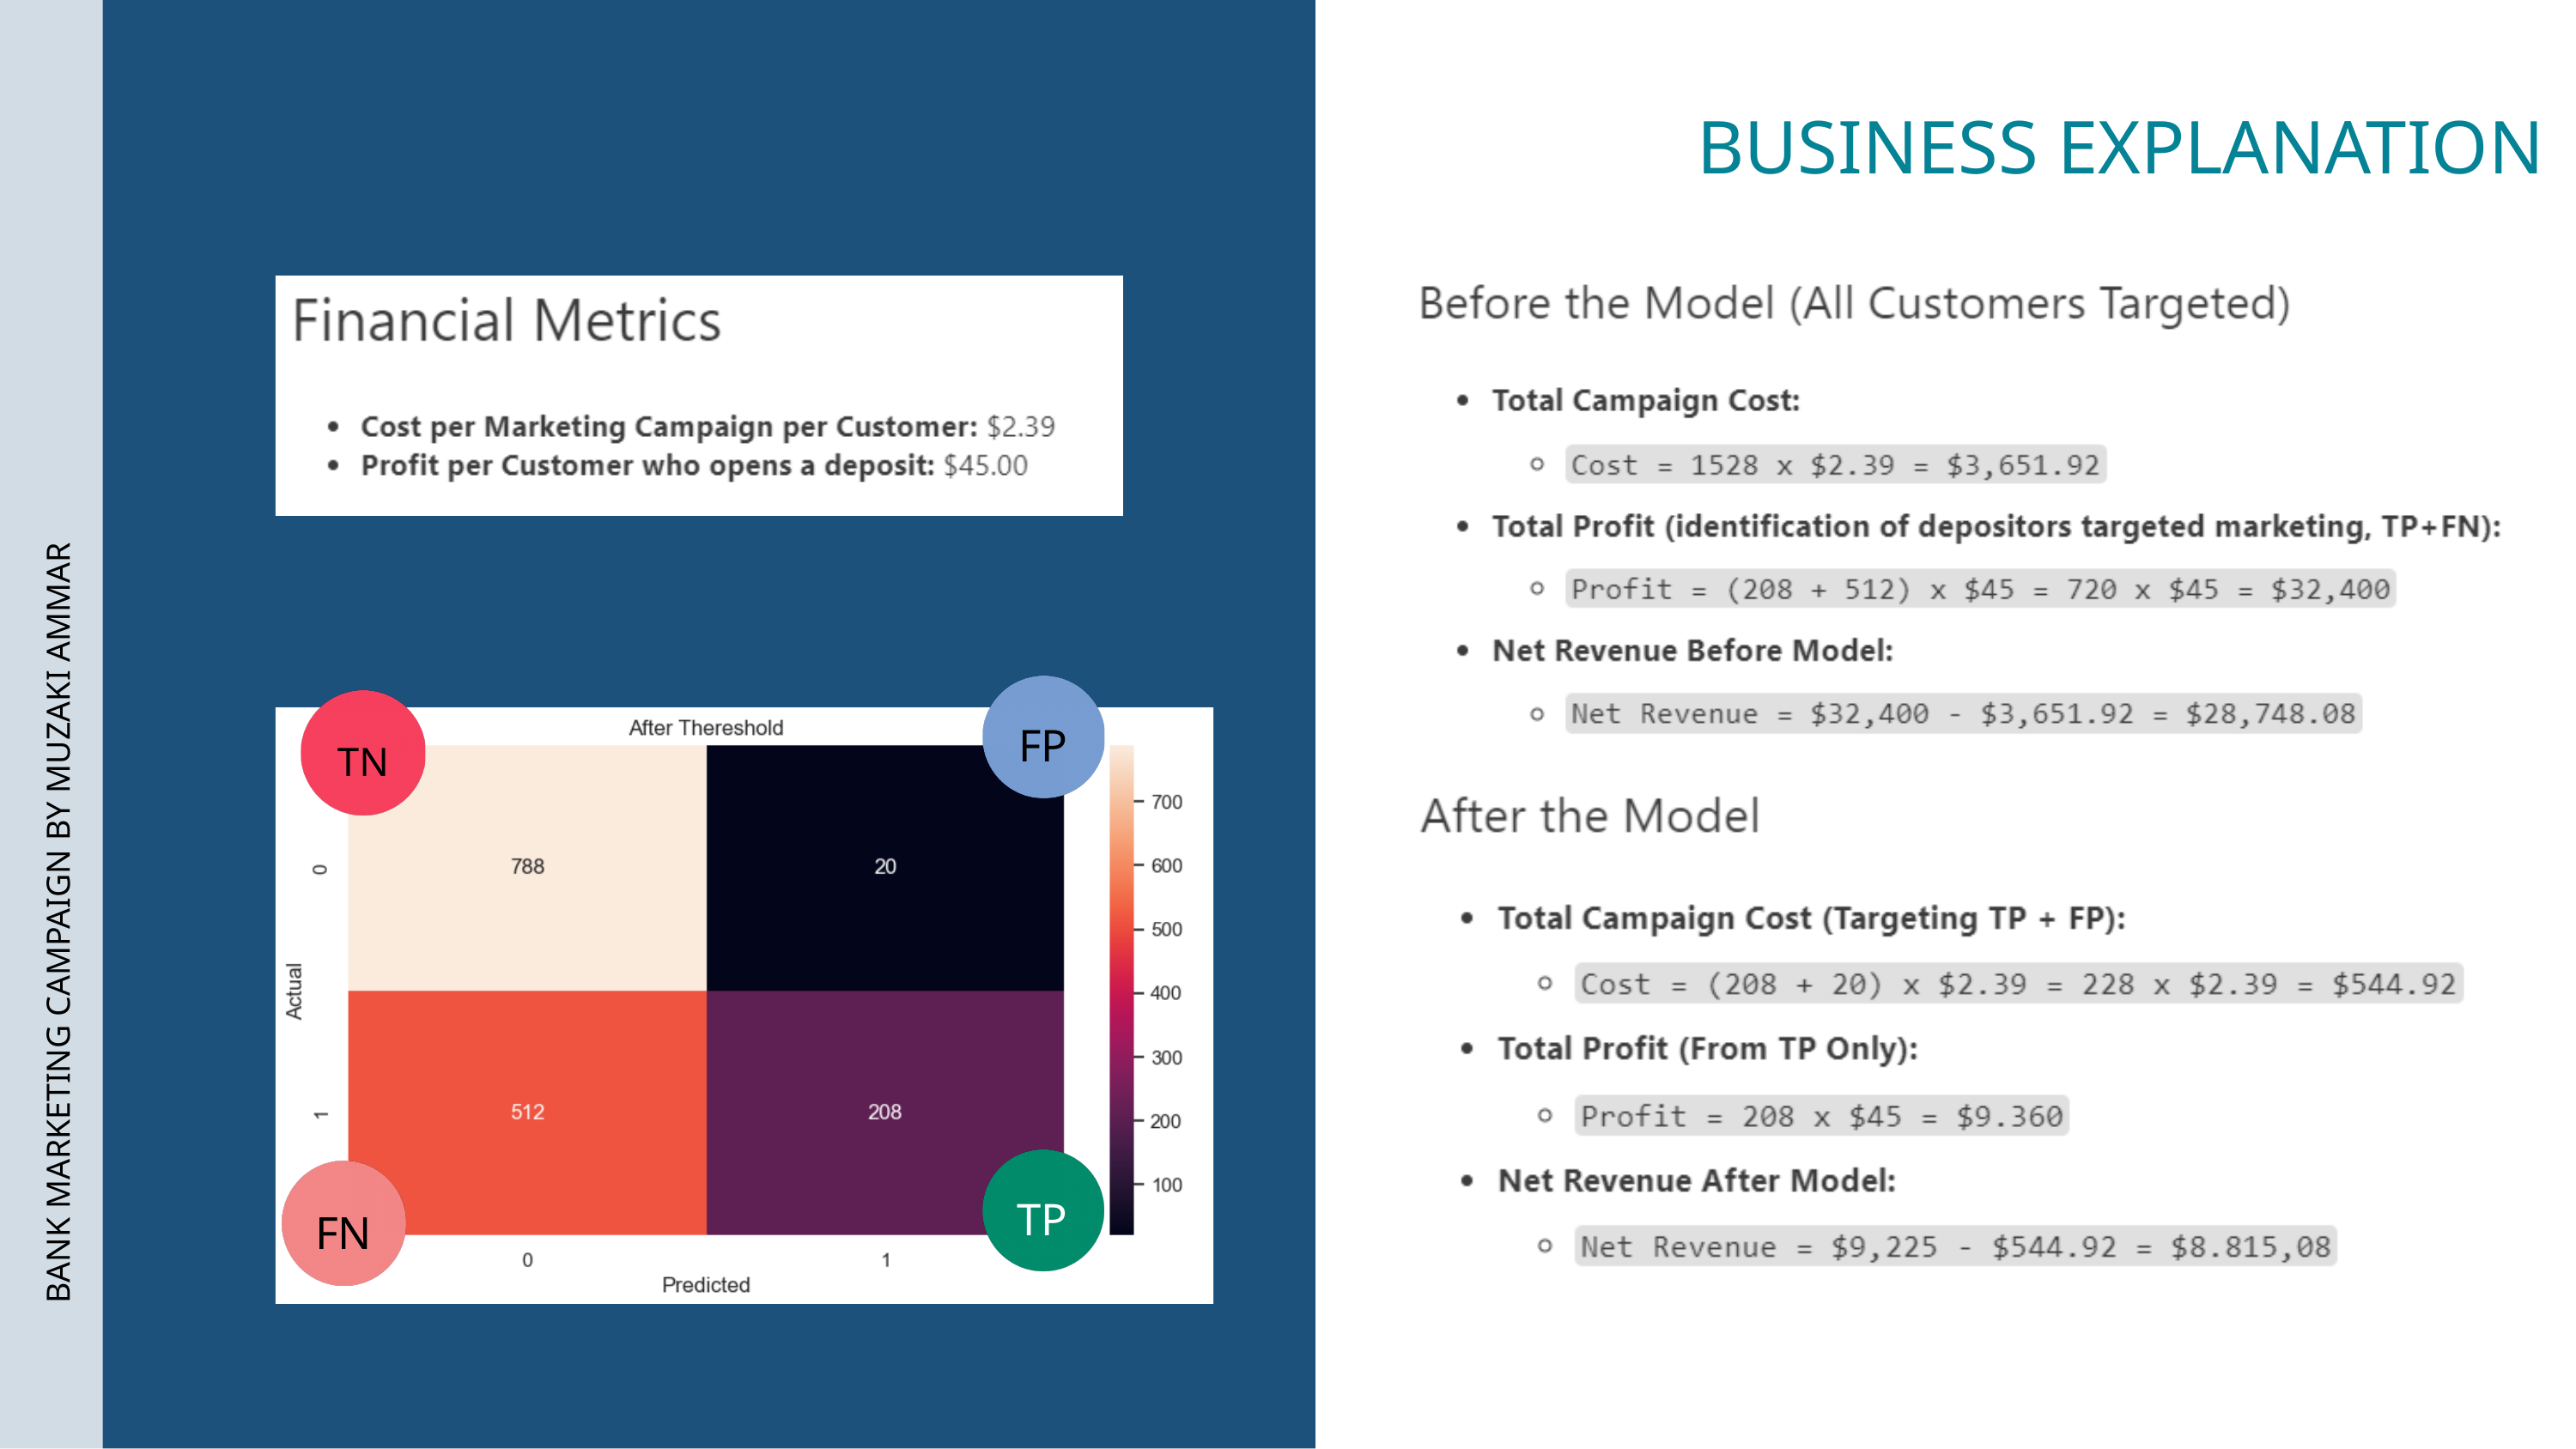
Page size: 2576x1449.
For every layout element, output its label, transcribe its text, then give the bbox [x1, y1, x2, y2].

text_box BANK MARKETING CAMPAIGN BY MUZAKI AMMAR [31, 516, 76, 1304]
text_box [1412, 253, 2576, 779]
text_box BUSINESS EXPLANATION [1628, 99, 2545, 189]
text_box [275, 676, 1214, 1304]
text_box [0, 0, 103, 1449]
text_box [1412, 779, 2576, 1304]
text_box [275, 276, 1123, 516]
text_box [103, 0, 1315, 1449]
